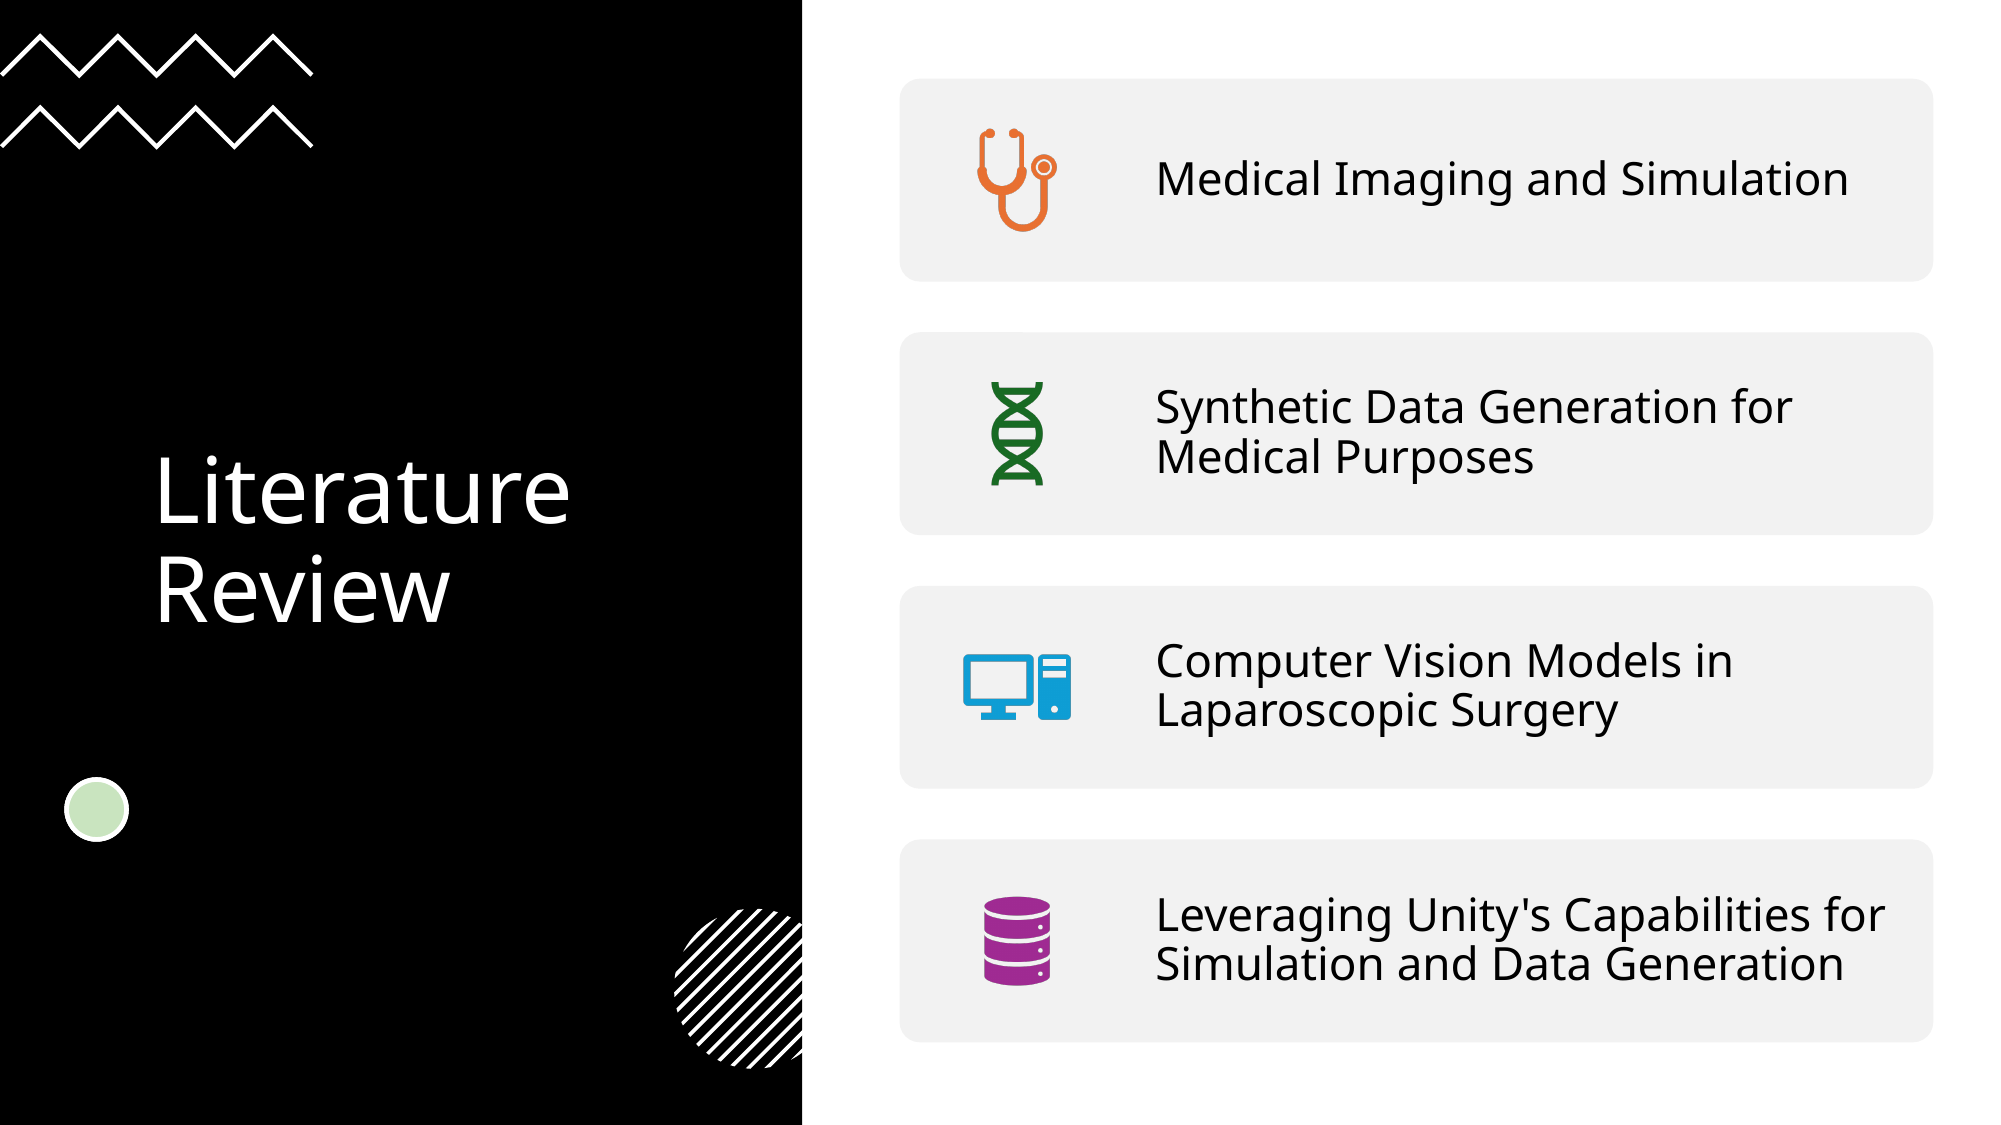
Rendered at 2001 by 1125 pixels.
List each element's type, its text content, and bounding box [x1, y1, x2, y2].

title Literature Review [137, 196, 663, 892]
text_box [0, 0, 804, 1125]
text_box [804, 0, 2000, 1125]
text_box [673, 908, 835, 1070]
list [899, 77, 1934, 1044]
text_box [65, 777, 129, 841]
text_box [0, 32, 314, 151]
